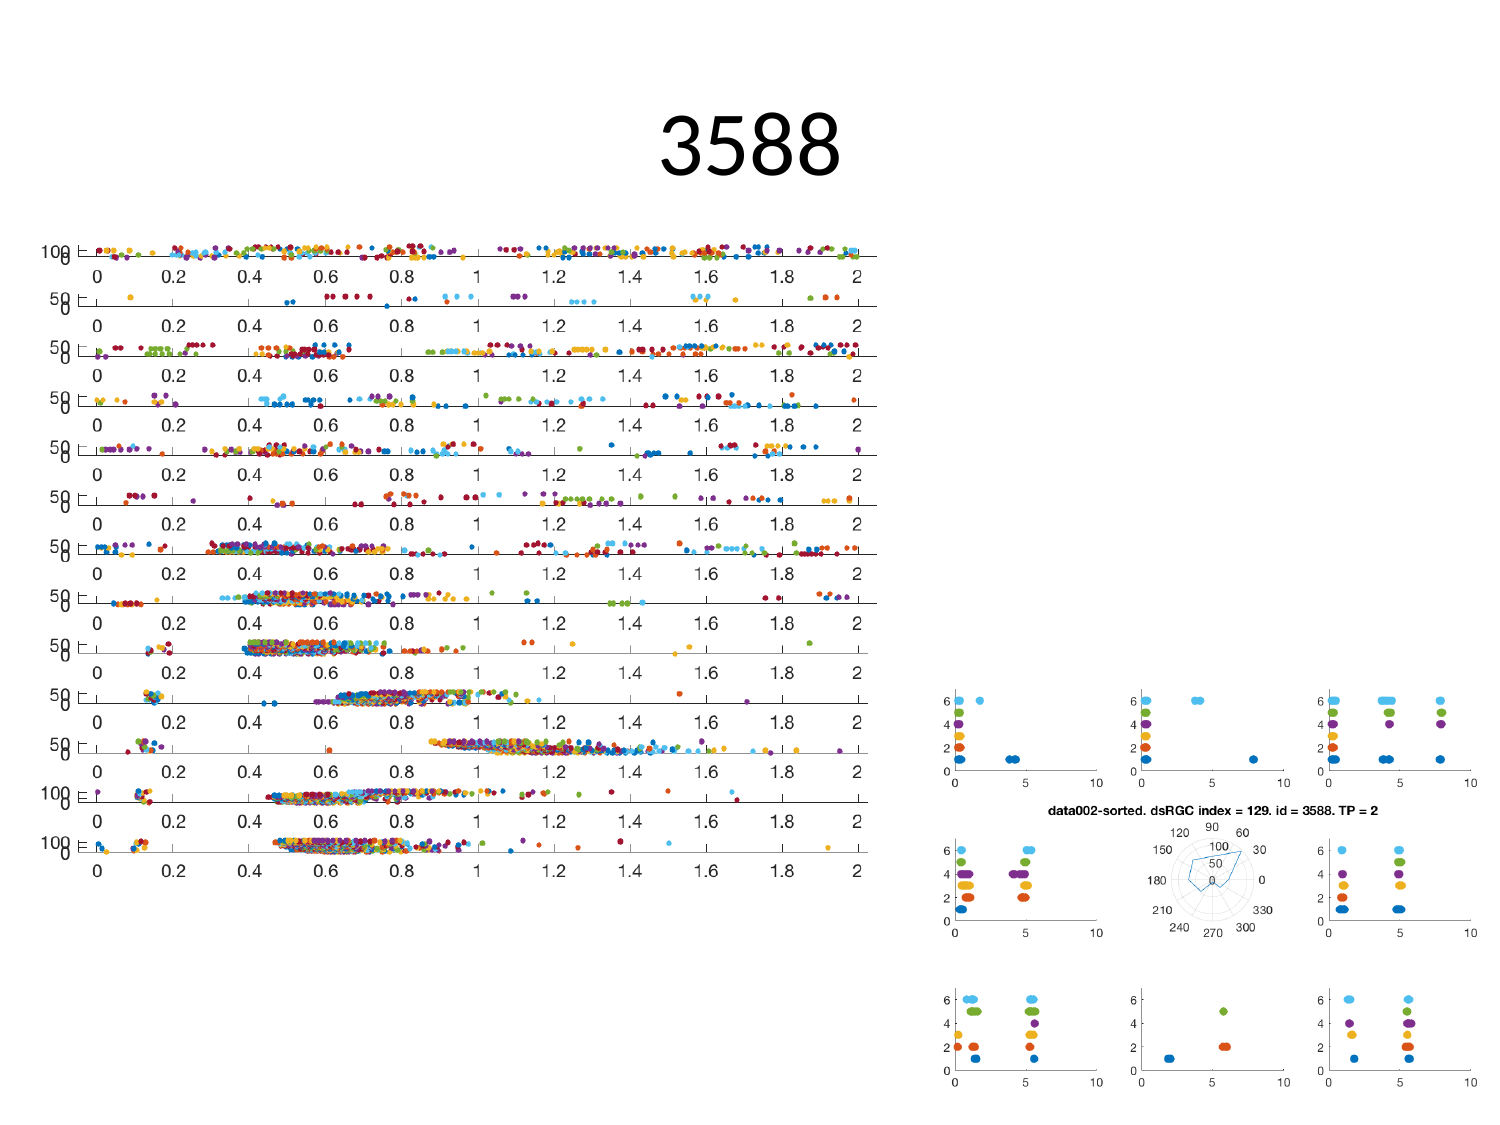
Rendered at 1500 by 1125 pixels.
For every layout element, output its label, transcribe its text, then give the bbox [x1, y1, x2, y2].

title 3588 [75, 45, 1425, 233]
picture [0, 186, 1500, 1125]
